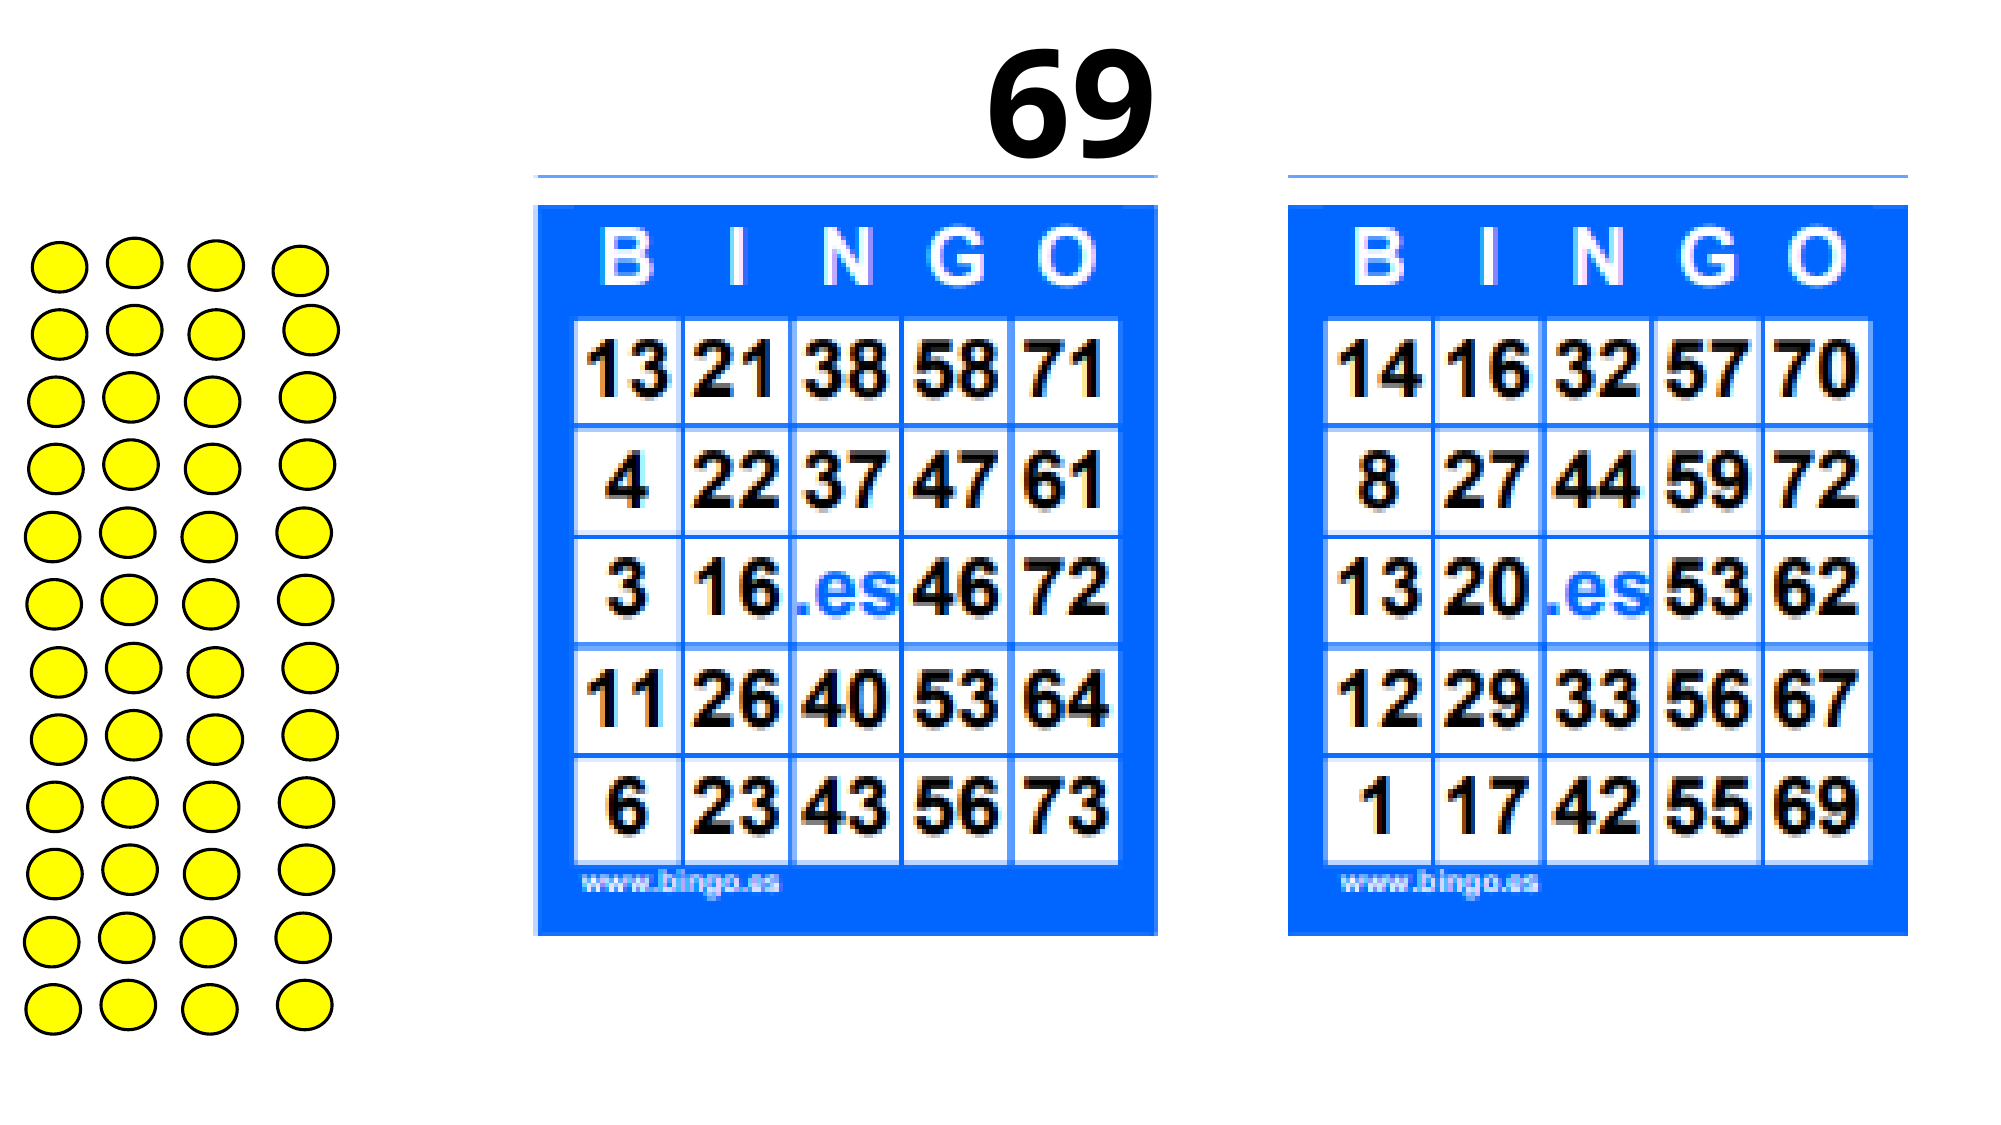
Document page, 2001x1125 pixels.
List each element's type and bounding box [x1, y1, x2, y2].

text_box [31, 308, 88, 361]
text_box [277, 574, 335, 626]
text_box [26, 848, 84, 900]
text_box [100, 574, 158, 626]
text_box [274, 912, 332, 964]
text_box [105, 709, 163, 762]
text_box [276, 979, 334, 1031]
text_box [99, 506, 157, 559]
text_box [282, 304, 340, 356]
text_box [272, 245, 329, 297]
text_box [184, 375, 241, 428]
text_box [101, 776, 159, 829]
text_box [279, 371, 336, 424]
text_box [187, 308, 245, 361]
text_box [186, 713, 244, 766]
text_box [180, 511, 238, 563]
text_box [106, 237, 164, 289]
text_box [278, 776, 335, 829]
text_box [30, 713, 88, 766]
text_box [27, 375, 85, 428]
text_box [102, 438, 160, 491]
text_box [187, 239, 245, 292]
text_box [182, 578, 240, 631]
text_box [179, 916, 237, 968]
text_box [102, 371, 160, 424]
text_box [24, 983, 82, 1036]
text_box [183, 781, 240, 833]
text_box [278, 843, 335, 896]
text_box [24, 511, 81, 563]
text_box [25, 578, 83, 631]
text_box [275, 506, 333, 559]
text_box [184, 443, 241, 495]
text_box [30, 646, 88, 699]
text_box [23, 916, 81, 968]
text_box [186, 646, 244, 699]
text_box [99, 979, 157, 1031]
text_box [101, 843, 159, 896]
text_box [26, 781, 84, 833]
text_box [181, 983, 239, 1036]
text_box [27, 443, 85, 495]
text_box [31, 241, 88, 294]
picture [516, 175, 1940, 968]
text_box [281, 642, 339, 694]
text_box [970, 0, 1186, 175]
text_box [106, 304, 164, 356]
text_box [279, 438, 336, 491]
text_box [183, 848, 240, 900]
text_box [98, 912, 156, 964]
text_box [105, 642, 163, 694]
text_box [281, 709, 339, 762]
